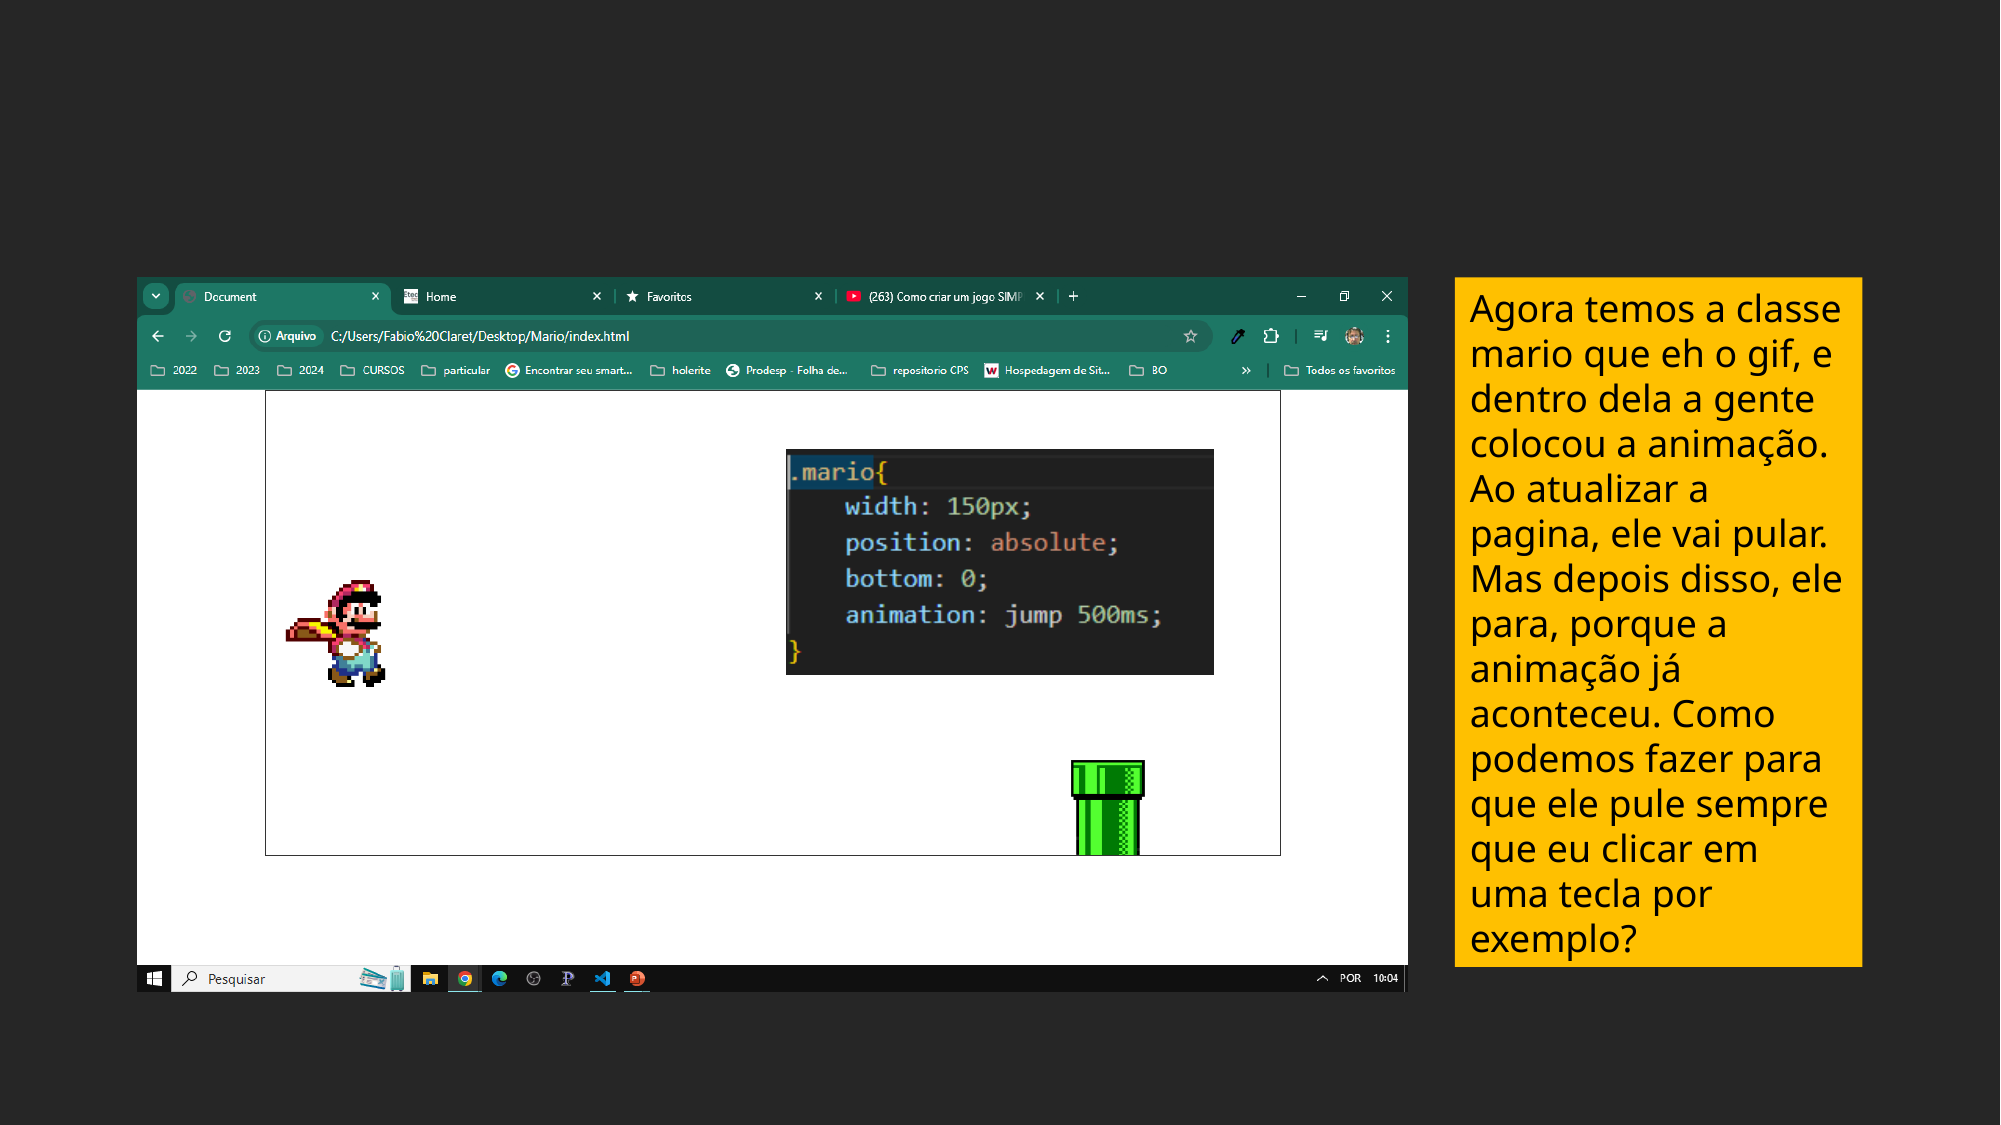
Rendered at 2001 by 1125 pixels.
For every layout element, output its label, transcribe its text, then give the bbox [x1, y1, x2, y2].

text_box Agora temos a classe mario que eh o gif, e dentro dela a gente colocou a animação. Ao atualizar a pagina, ele vai pular. Mas depois disso, ele para, porque a animação já aconteceu. Como podemos fazer para que ele pule sempre que eu clicar em uma tecla por exemplo? [1454, 277, 1863, 967]
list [136, 276, 1408, 992]
picture [786, 449, 1214, 676]
